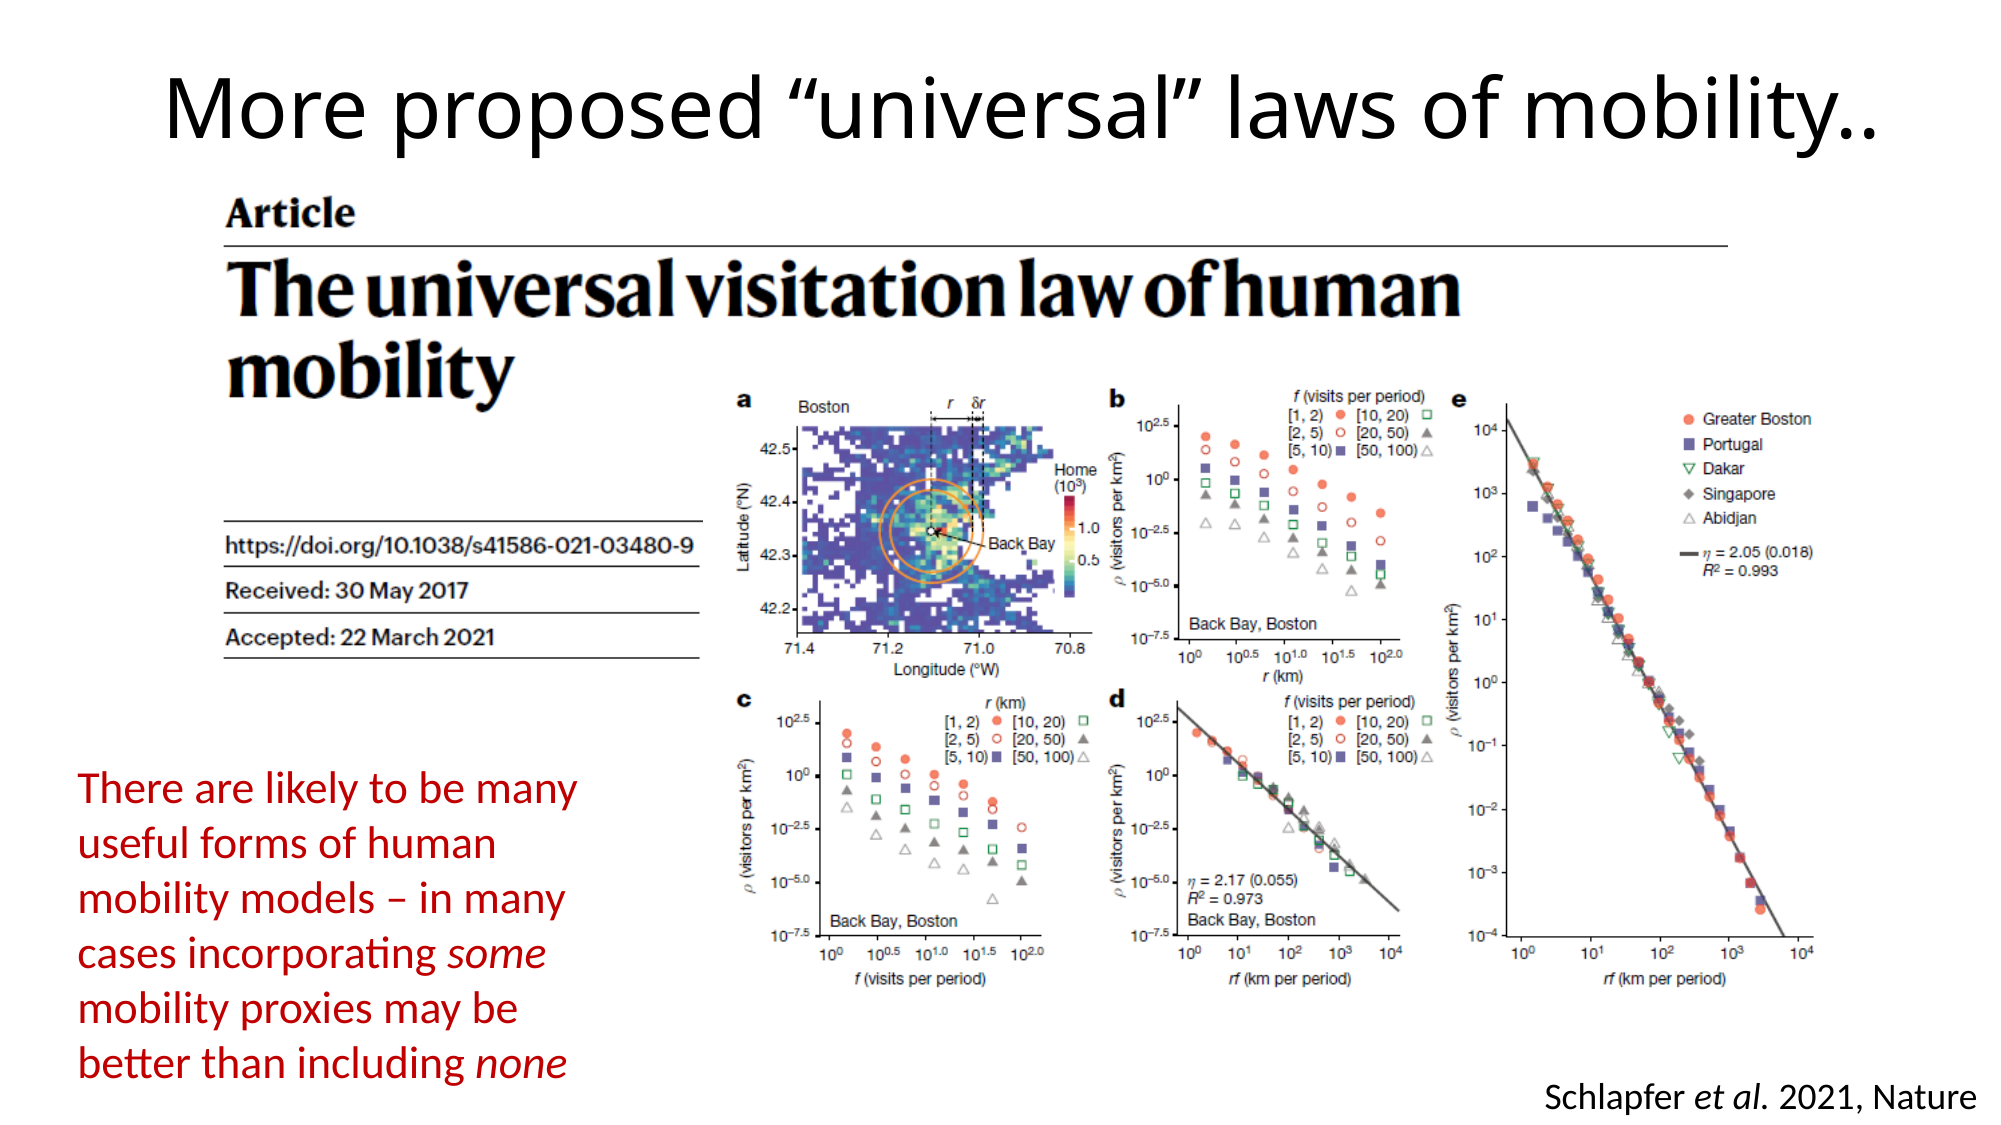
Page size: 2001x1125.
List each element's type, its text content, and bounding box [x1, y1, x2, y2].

text_box Schlapfer et al. 2021, Nature [1529, 1064, 2000, 1125]
text_box There are likely to be many useful forms of human mobility models – in many cases incorporating some mobility proxies may be better than including none [62, 750, 640, 1096]
picture [212, 190, 1854, 1002]
text_box More proposed “universal” laws of mobility.. [139, 25, 1906, 165]
